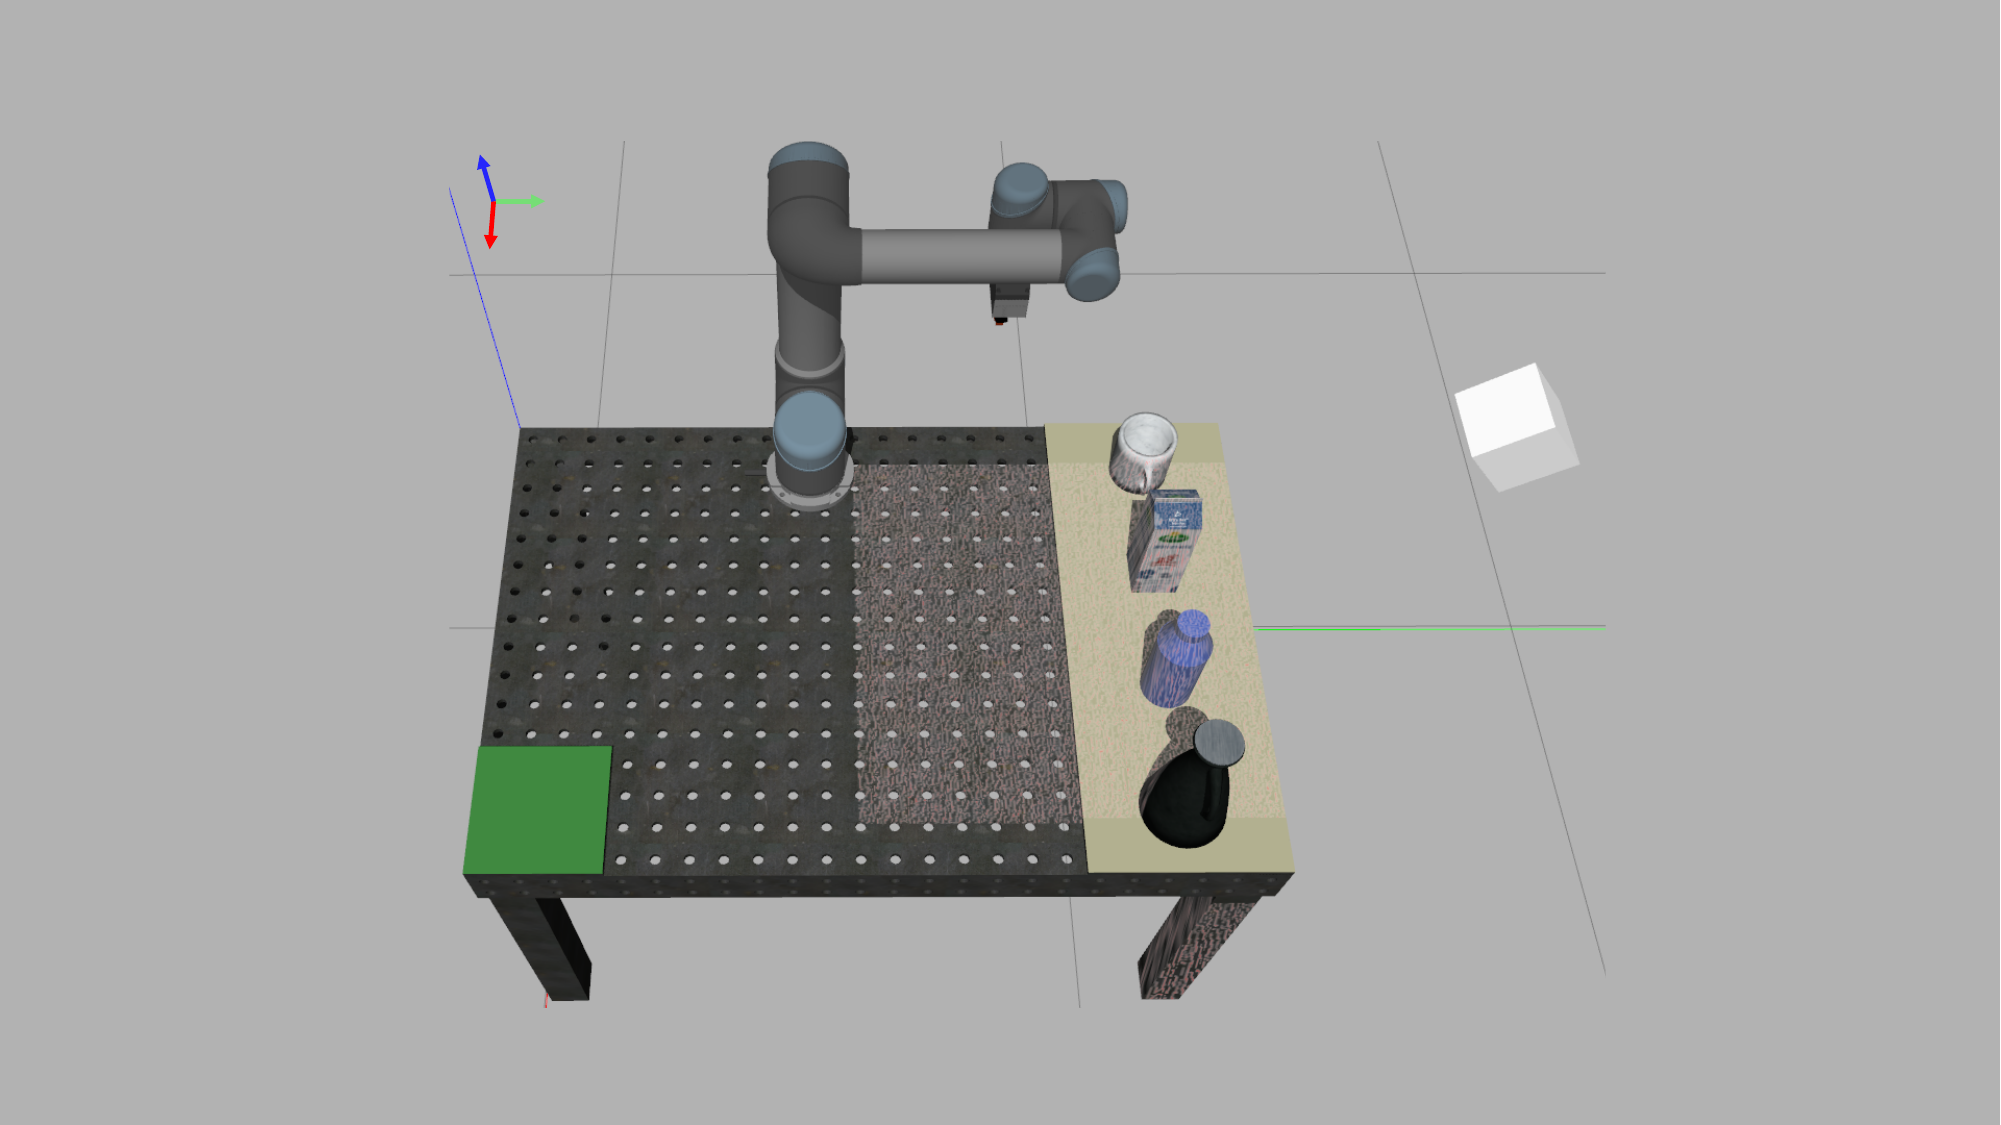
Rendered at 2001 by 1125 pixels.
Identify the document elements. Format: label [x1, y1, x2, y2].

text_box [479, 154, 546, 250]
picture [449, 141, 1606, 1008]
